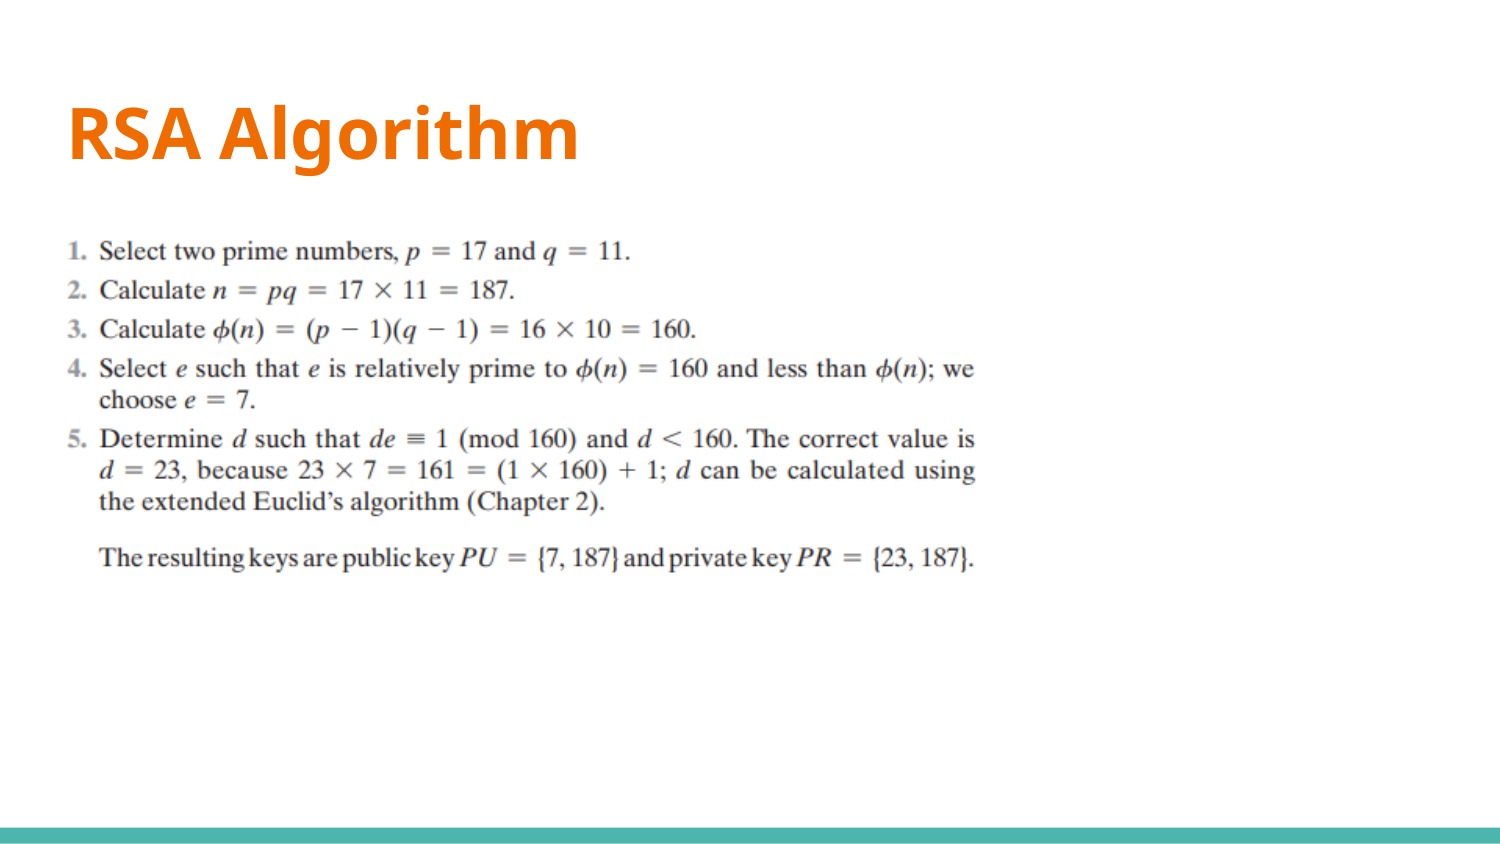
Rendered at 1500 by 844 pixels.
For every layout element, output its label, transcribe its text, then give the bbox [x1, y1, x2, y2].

title RSA Algorithm [51, 72, 1449, 189]
picture [50, 227, 1002, 580]
